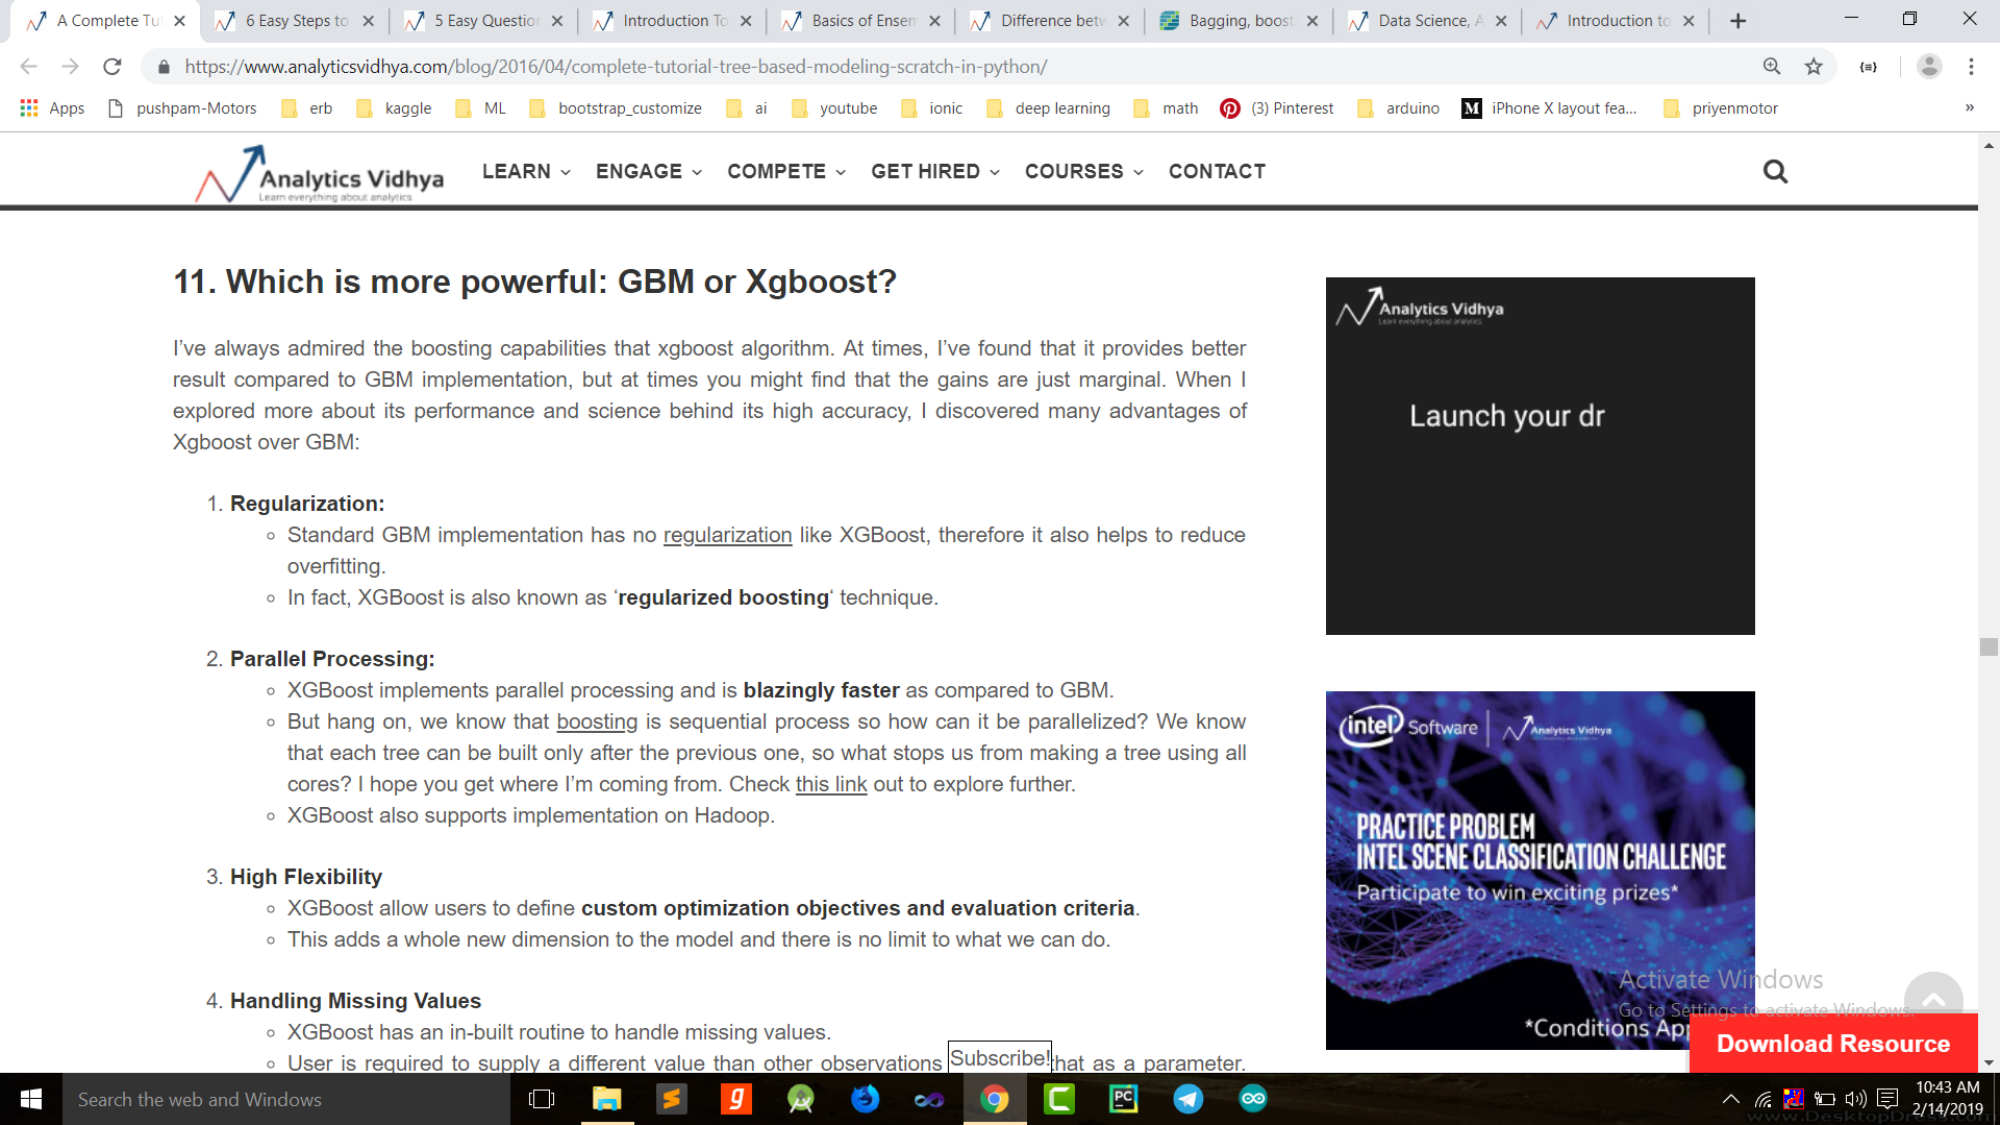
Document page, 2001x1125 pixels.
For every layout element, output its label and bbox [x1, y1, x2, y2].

list [0, 0, 2000, 1125]
